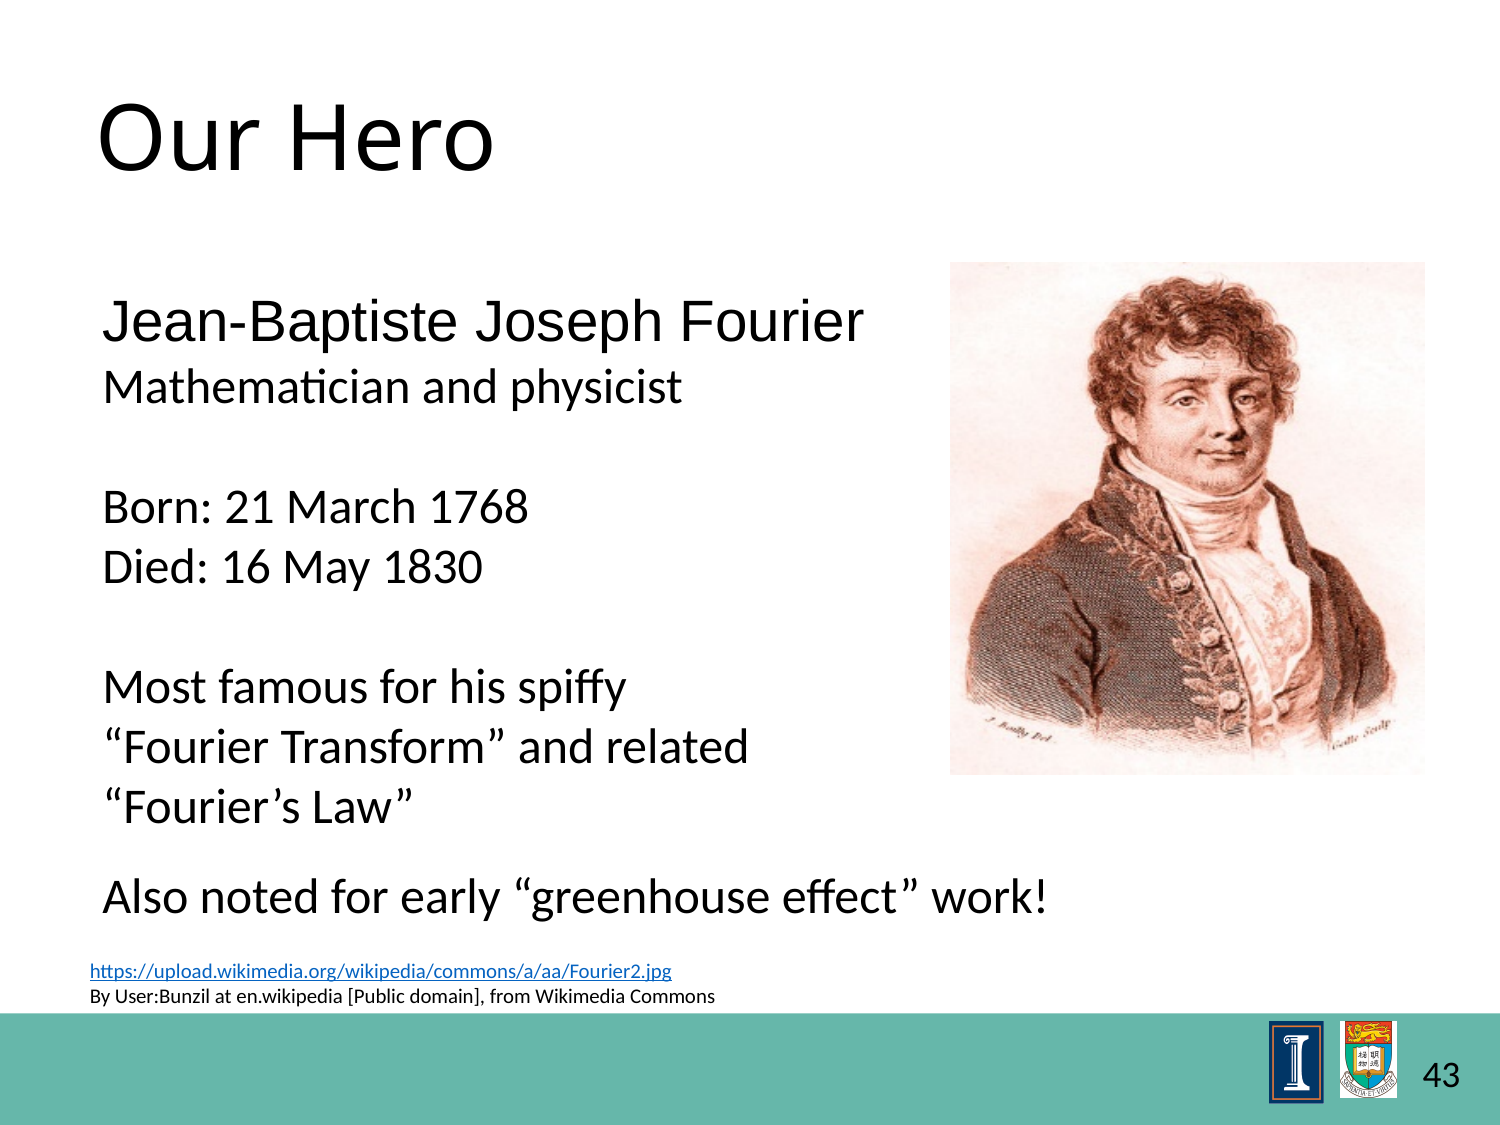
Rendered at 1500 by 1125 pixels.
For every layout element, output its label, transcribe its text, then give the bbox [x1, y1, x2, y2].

title Our Hero [80, 32, 1375, 250]
slide_number 43 [1407, 1042, 1500, 1103]
text_box https://upload.wikimedia.org/wikipedia/commons/a/aa/Fourier2.jpg By User:Bunzil at en.wikipedia [Public domain], from Wikimedia Commons [74, 949, 1338, 1015]
text_box Jean-Baptiste Joseph Fourier Mathematician and physicist Born: 21 March 1768 Died: 16 May 1830 Most famous for his spiffy “Fourier Transform” and related “Fourier’s Law” Also noted for early “greenhouse effect” work! [87, 276, 1065, 931]
picture [1340, 1021, 1397, 1098]
picture [949, 262, 1425, 775]
picture [1269, 1021, 1324, 1104]
